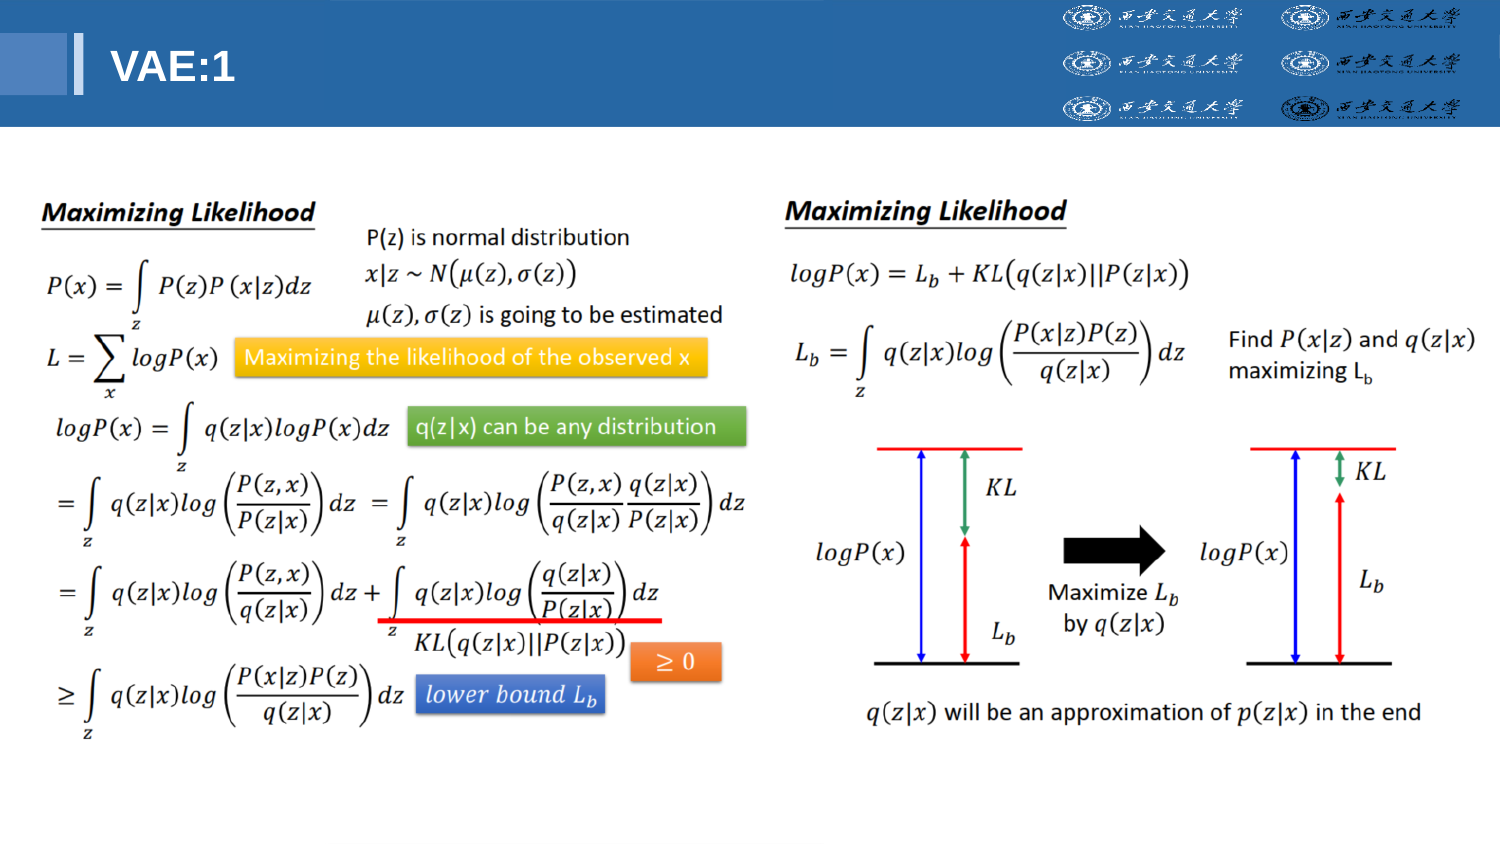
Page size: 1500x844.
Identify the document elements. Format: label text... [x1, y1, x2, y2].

text_box [72, 31, 85, 97]
text_box [0, 33, 67, 96]
text_box VAE:1 [95, 30, 251, 98]
picture [0, 0, 1500, 127]
picture [29, 197, 762, 741]
picture [775, 197, 1500, 741]
